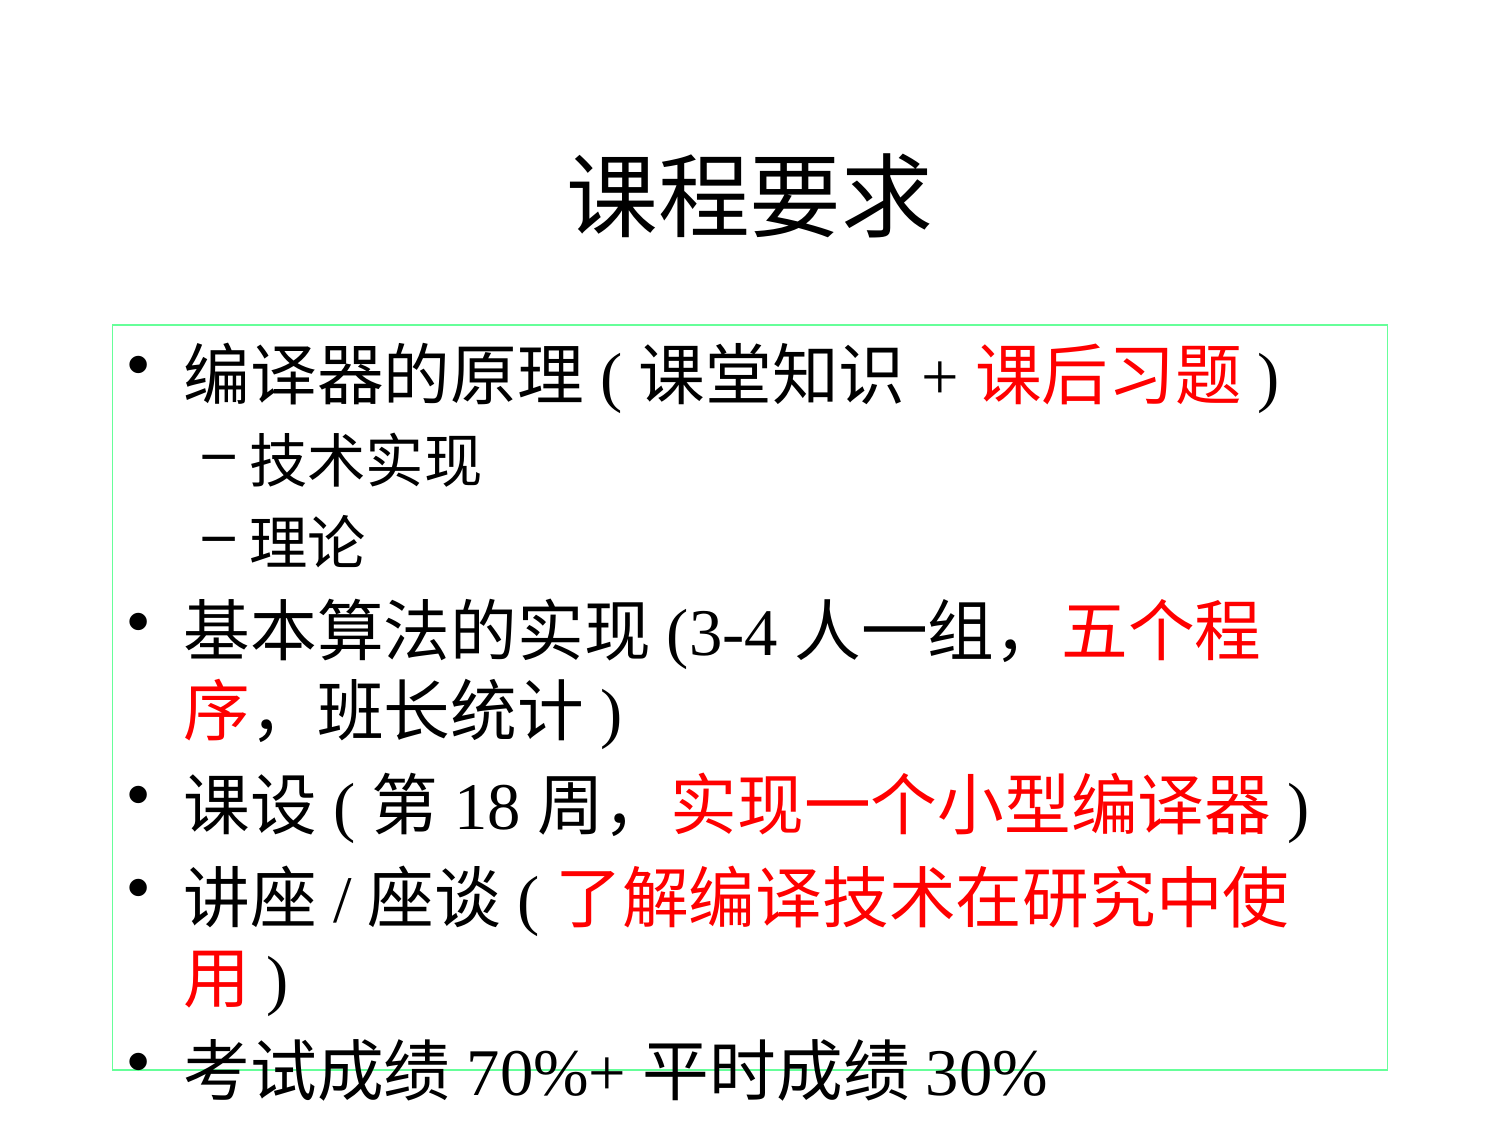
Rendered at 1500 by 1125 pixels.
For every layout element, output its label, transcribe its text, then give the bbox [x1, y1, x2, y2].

title 课程要求 [112, 99, 1388, 288]
list 编译器的原理(课堂知识+课后习题) 技术实现 理论 基本算法的实现(3-4人一组，五个程序，班长统计) 课设(第18周，实现一个小型编译器) 讲座/座谈(了解编译技术在研究中使用) 考试成绩70%+平时成绩30% [112, 324, 1388, 1071]
